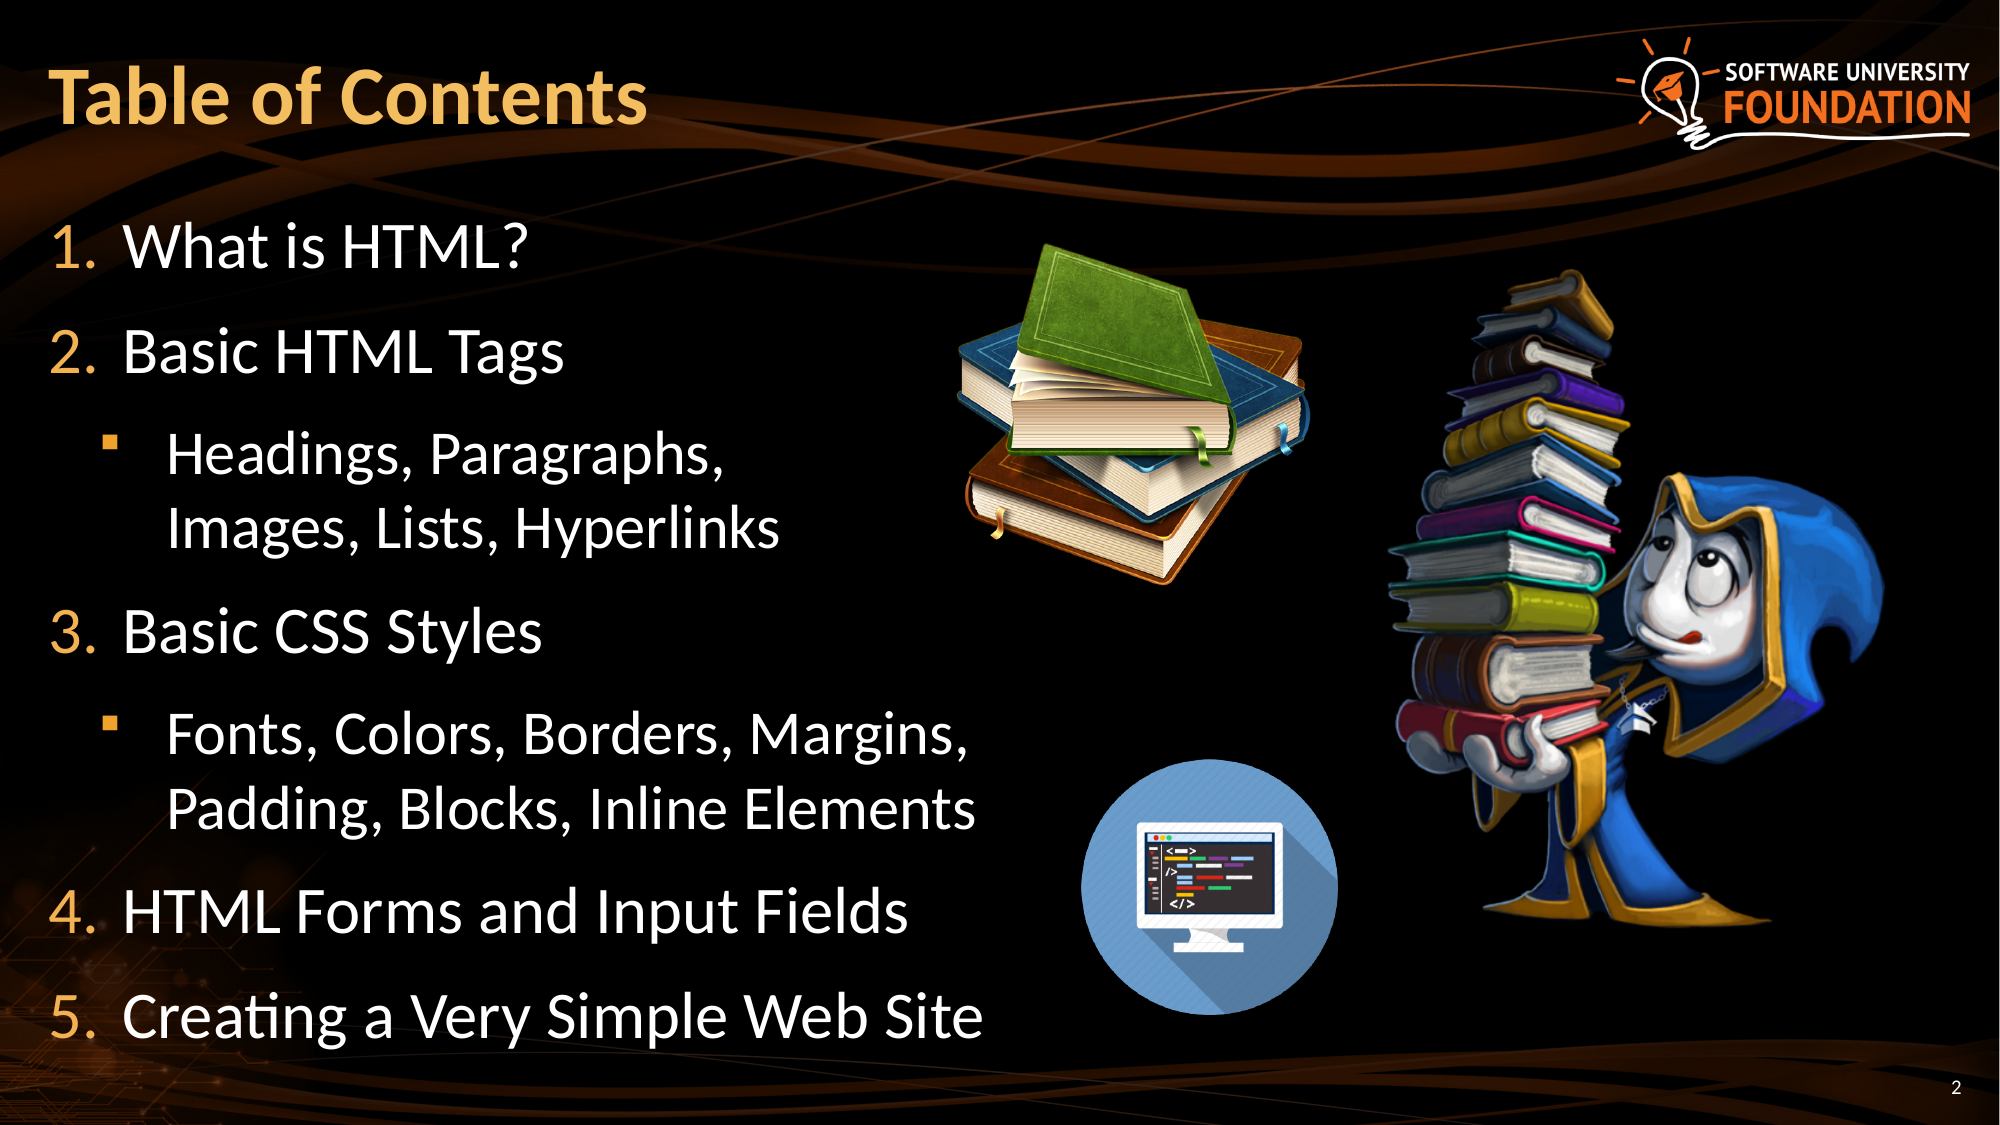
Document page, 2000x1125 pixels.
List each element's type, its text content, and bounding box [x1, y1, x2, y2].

picture [0, 0, 2000, 1125]
title Table of Contents [30, 6, 1602, 189]
slide_number 2 [1897, 1070, 1968, 1103]
list What is HTML? Basic HTML Tags Headings, Paragraphs, Images, Lists, Hyperlinks Basic CSS Styles Fonts, Colors, Borders, Margins, Padding, Blocks, Inline Elements HTML Forms and Input Fields Creating a Very Simple Web Site [31, 195, 1968, 1103]
